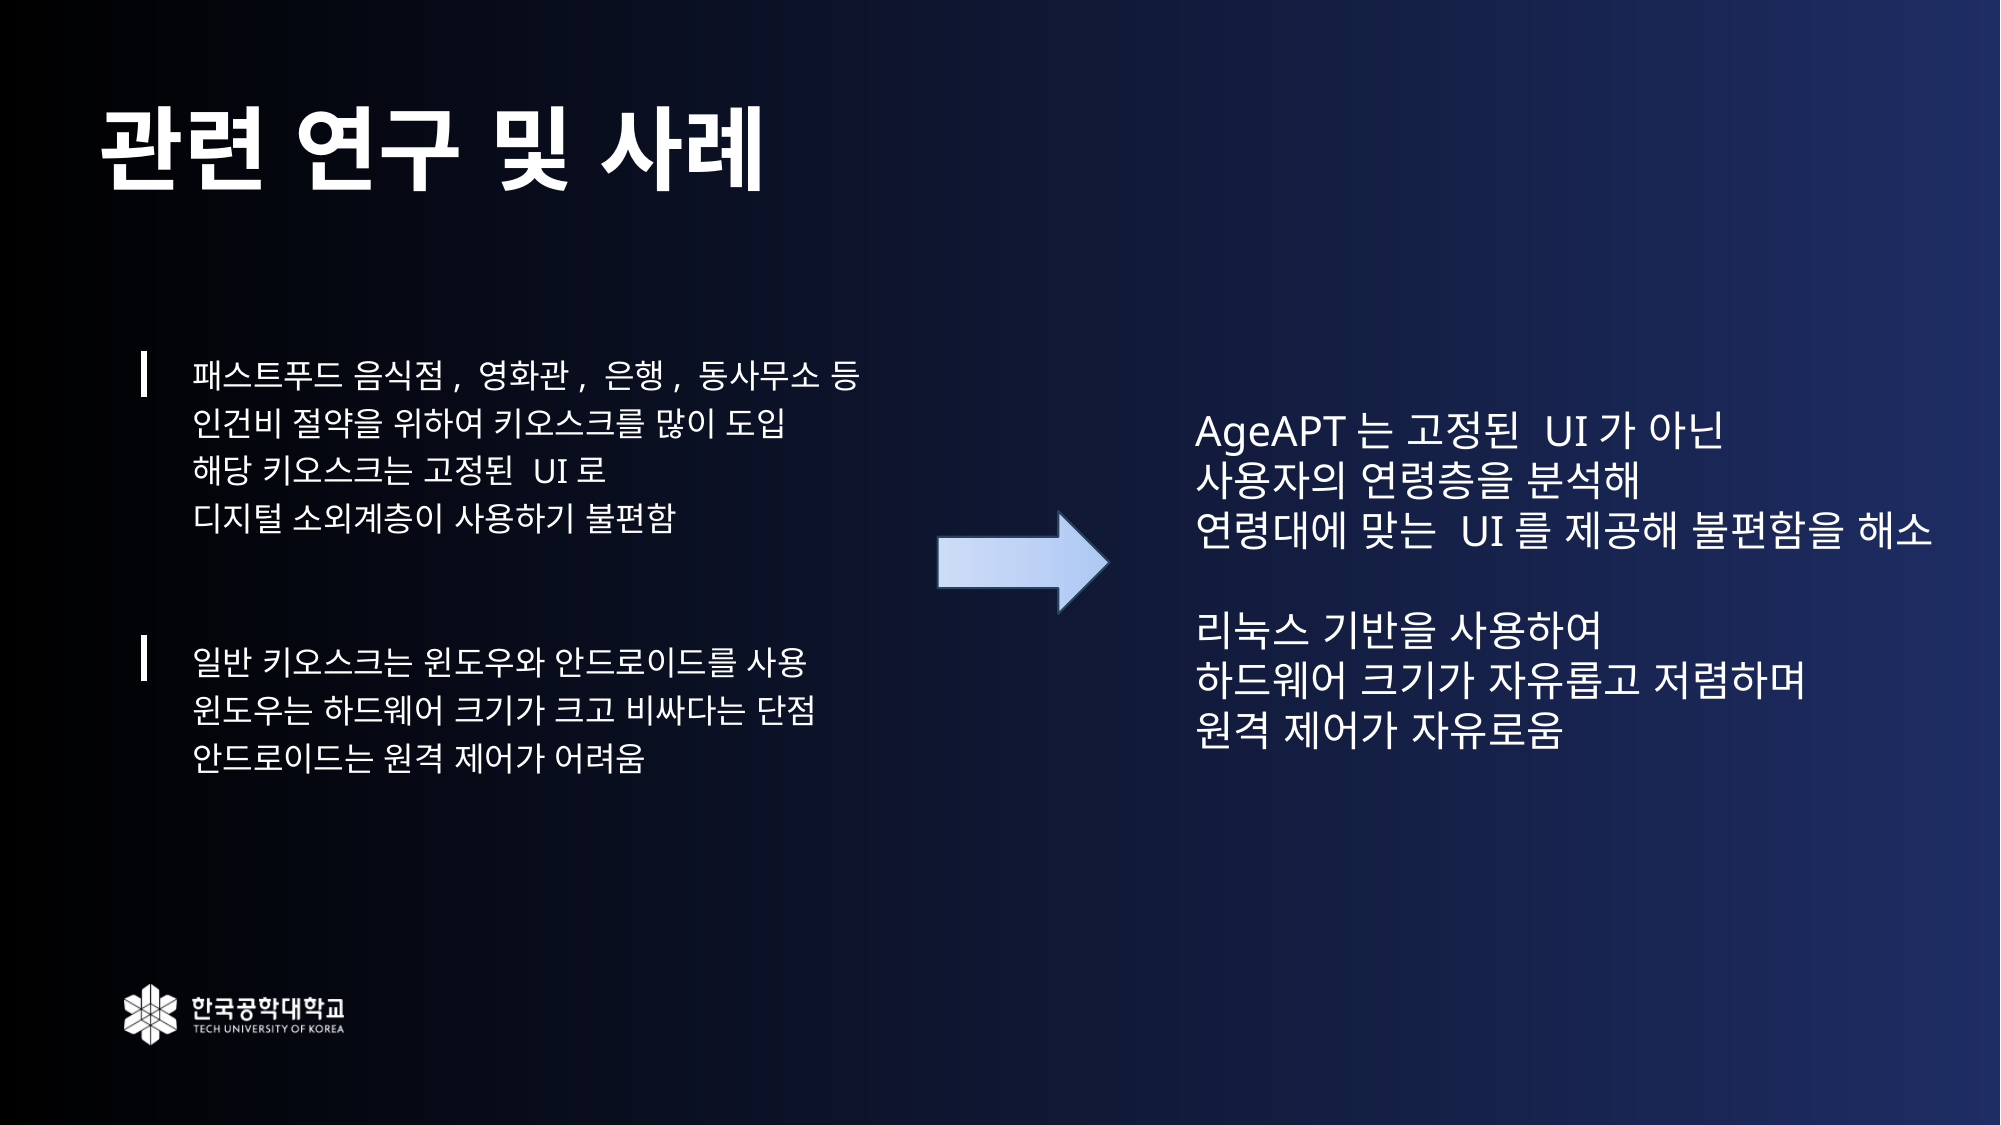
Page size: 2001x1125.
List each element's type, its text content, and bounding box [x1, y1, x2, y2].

text_box 관련 연구 및 사례 [84, 64, 832, 229]
text_box 패스트푸드 음식점, 영화관, 은행, 동사무소 등 인건비 절약을 위하여 키오스크를 많이 도입 해당 키오스크는 고정된 UI로 디지털 소외계층이 사용하기 불편함 일반 키오스크는 윈도우와 안드로이드를 사용 윈도우는 하드웨어 크기가 크고 비싸다는 단점 안드로이드는 원격 제어가 어려움 [177, 339, 876, 786]
picture [124, 983, 344, 1046]
text_box [936, 510, 1111, 615]
text_box AgeAPT는 고정된 UI가 아닌 사용자의 연령층을 분석해 연령대에 맞는 UI를 제공해 불편함을 해소 리눅스 기반을 사용하여 하드웨어 크기가 자유롭고 저렴하며 원격 제어가 자유로움 [1180, 397, 1950, 763]
